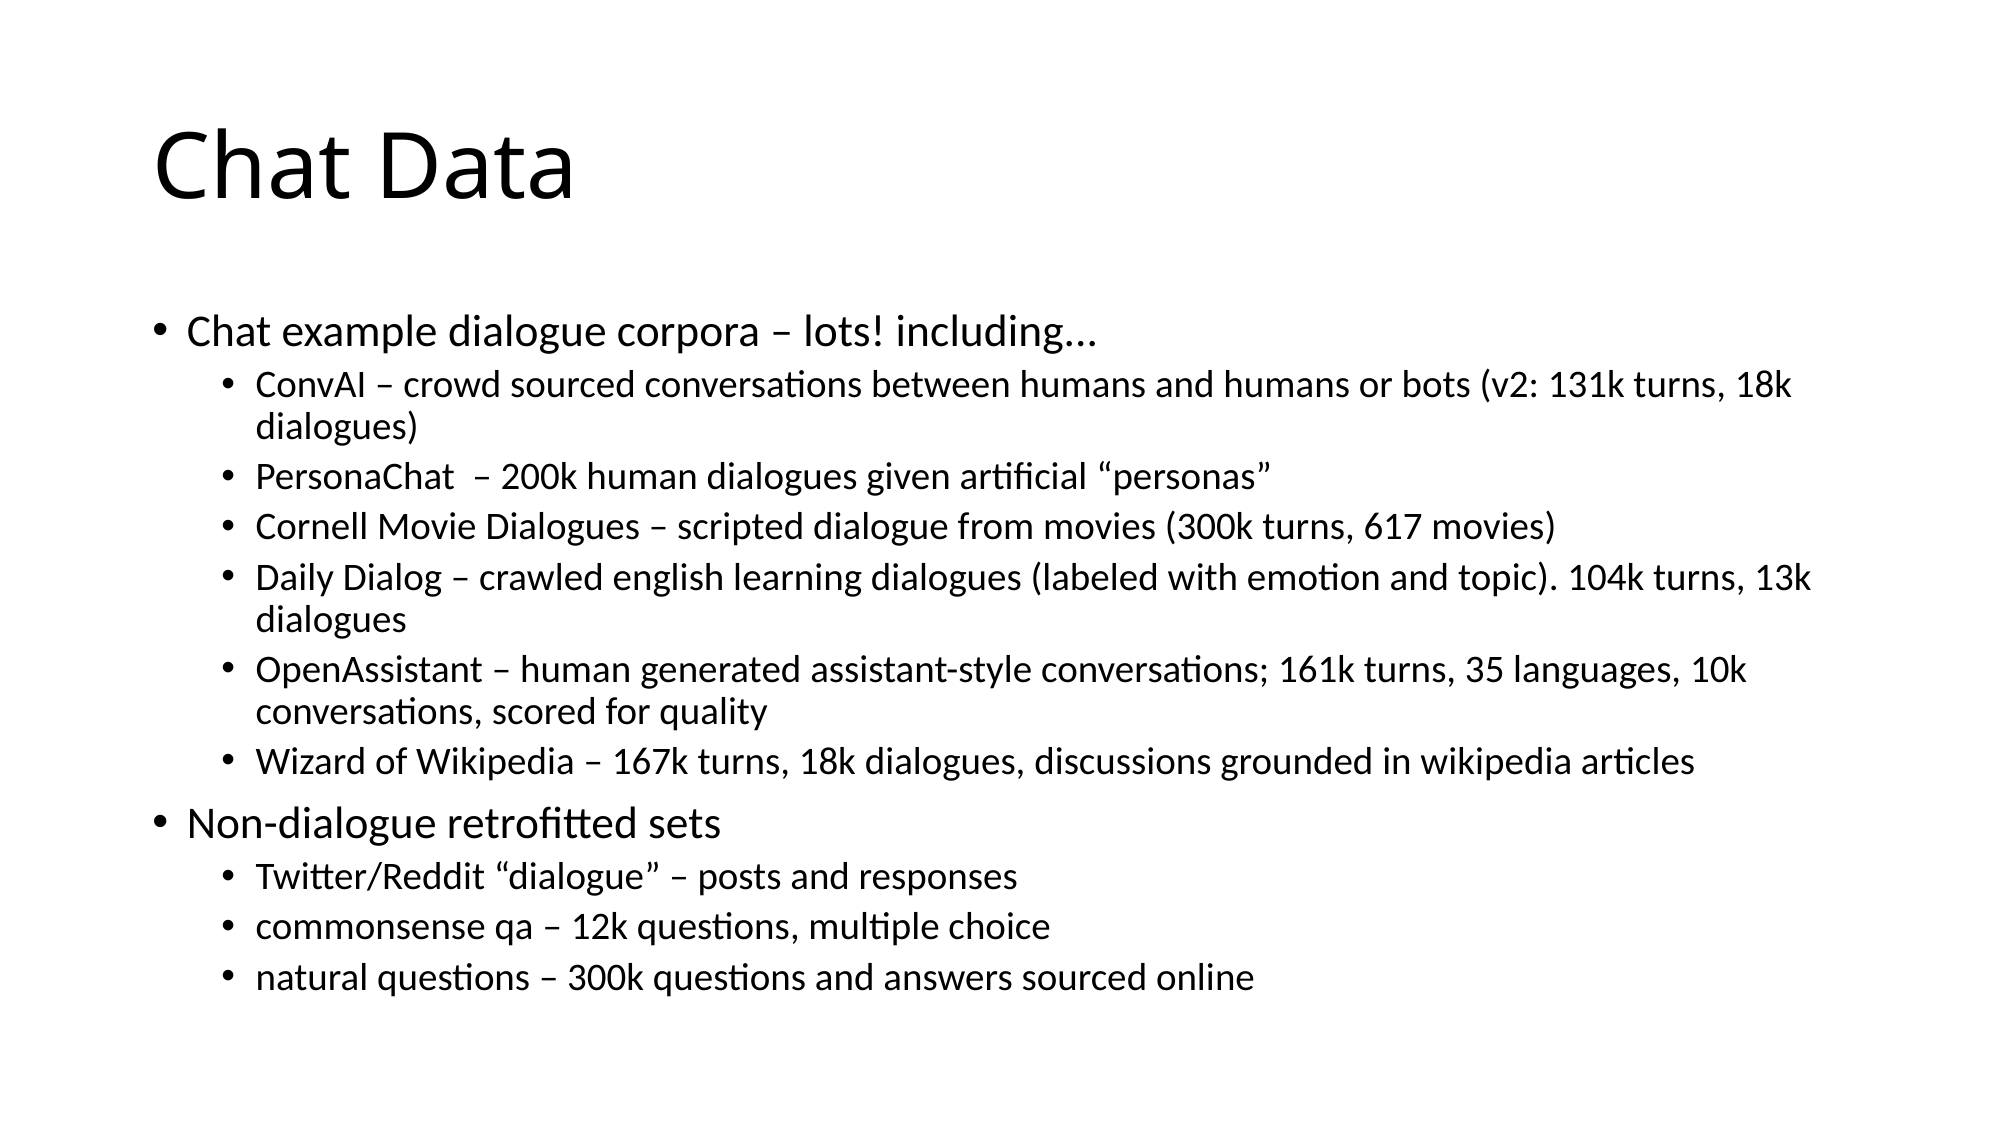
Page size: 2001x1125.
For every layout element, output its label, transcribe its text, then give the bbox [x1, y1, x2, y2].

title Chat Data [137, 59, 1863, 278]
list Chat example dialogue corpora – lots! including... ConvAI – crowd sourced conversations between humans and humans or bots (v2: 131k turns, 18k dialogues) PersonaChat – 200k human dialogues given artificial “personas” Cornell Movie Dialogues – scripted dialogue from movies (300k turns, 617 movies) Daily Dialog – crawled english learning dialogues (labeled with emotion and topic). 104k turns, 13k dialogues OpenAssistant – human generated assistant-style conversations; 161k turns, 35 languages, 10k conversations, scored for quality Wizard of Wikipedia – 167k turns, 18k dialogues, discussions grounded in wikipedia articles Non-dialogue retrofitted sets Twitter/Reddit “dialogue” – posts and responses commonsense qa – 12k questions, multiple choice natural questions – 300k questions and answers sourced online [137, 299, 1863, 1014]
